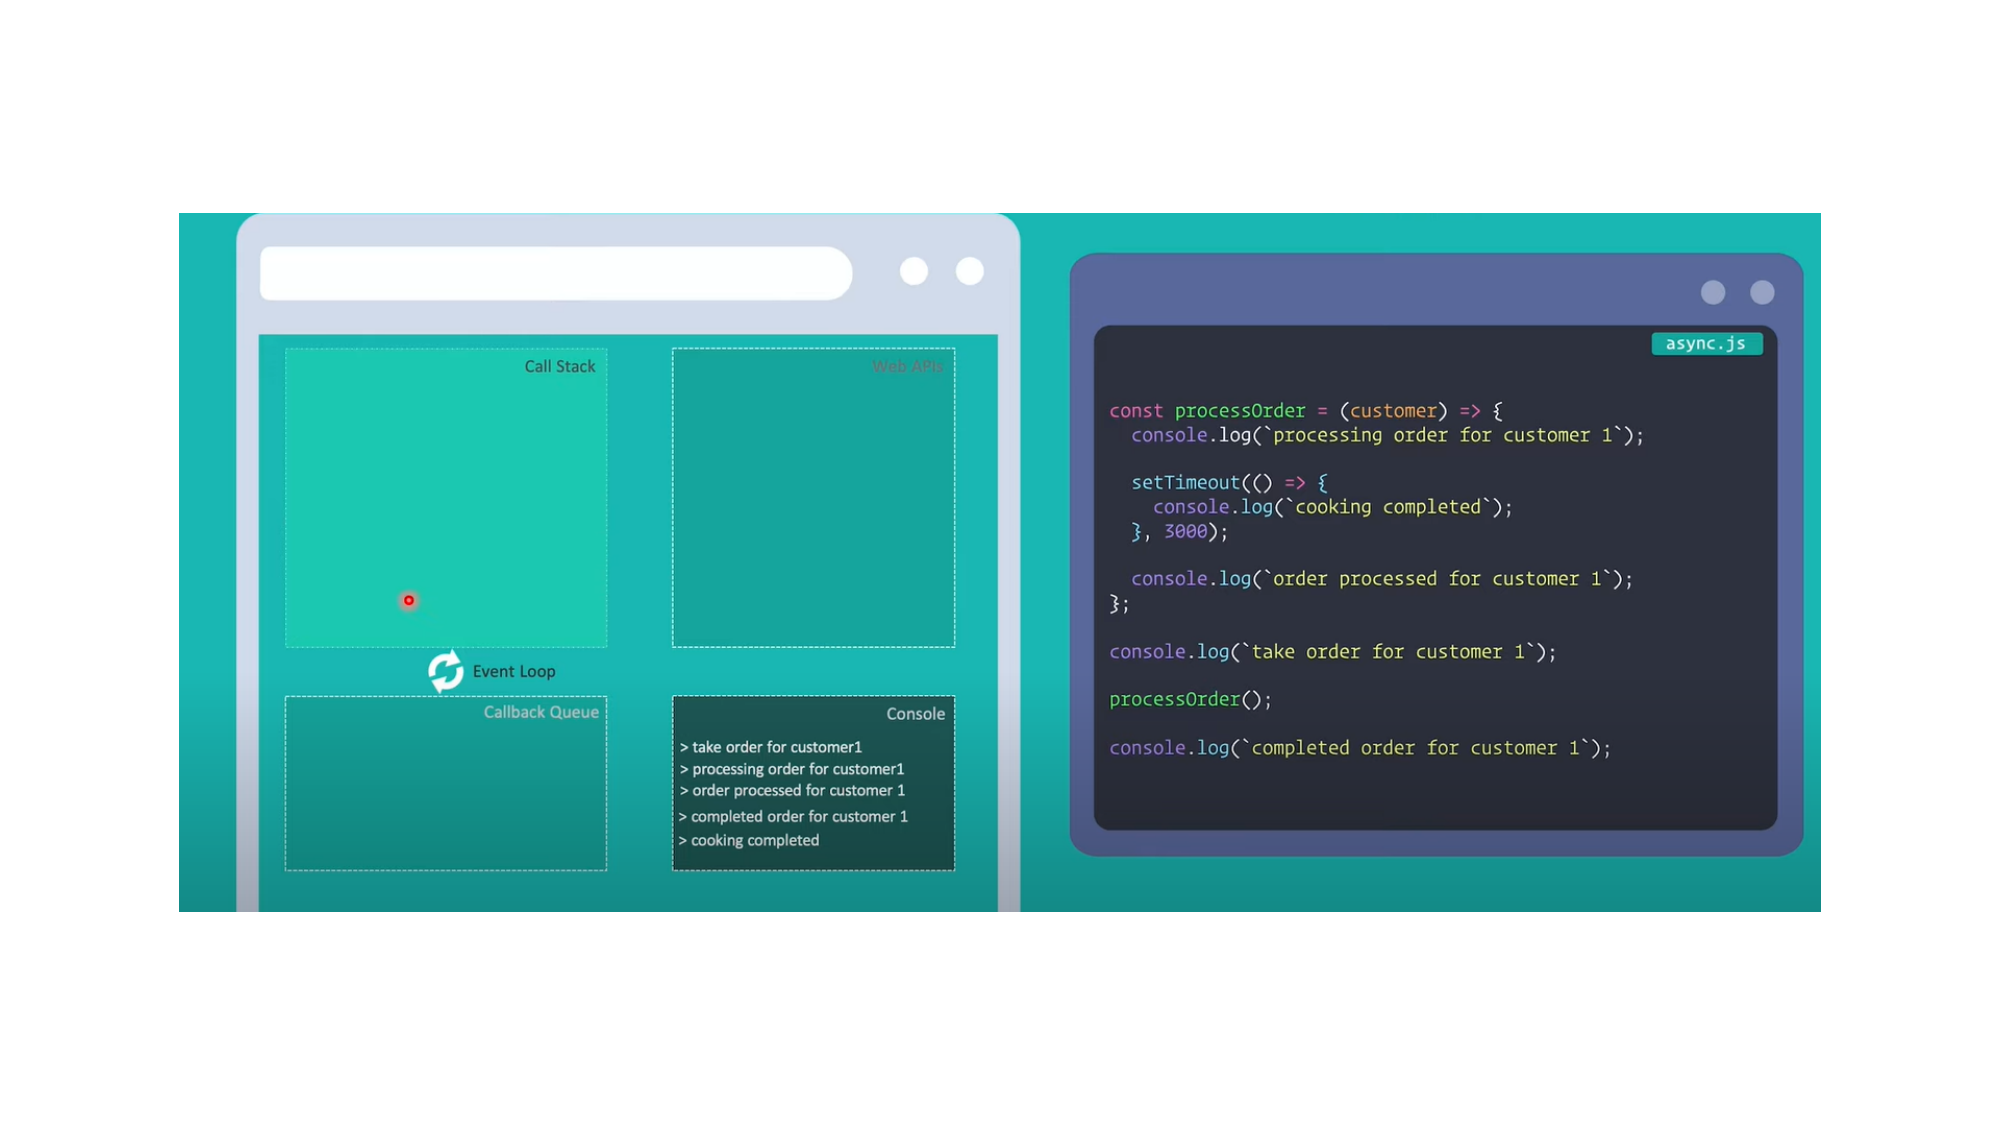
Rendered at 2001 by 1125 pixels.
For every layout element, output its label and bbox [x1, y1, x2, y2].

picture [179, 213, 1821, 912]
